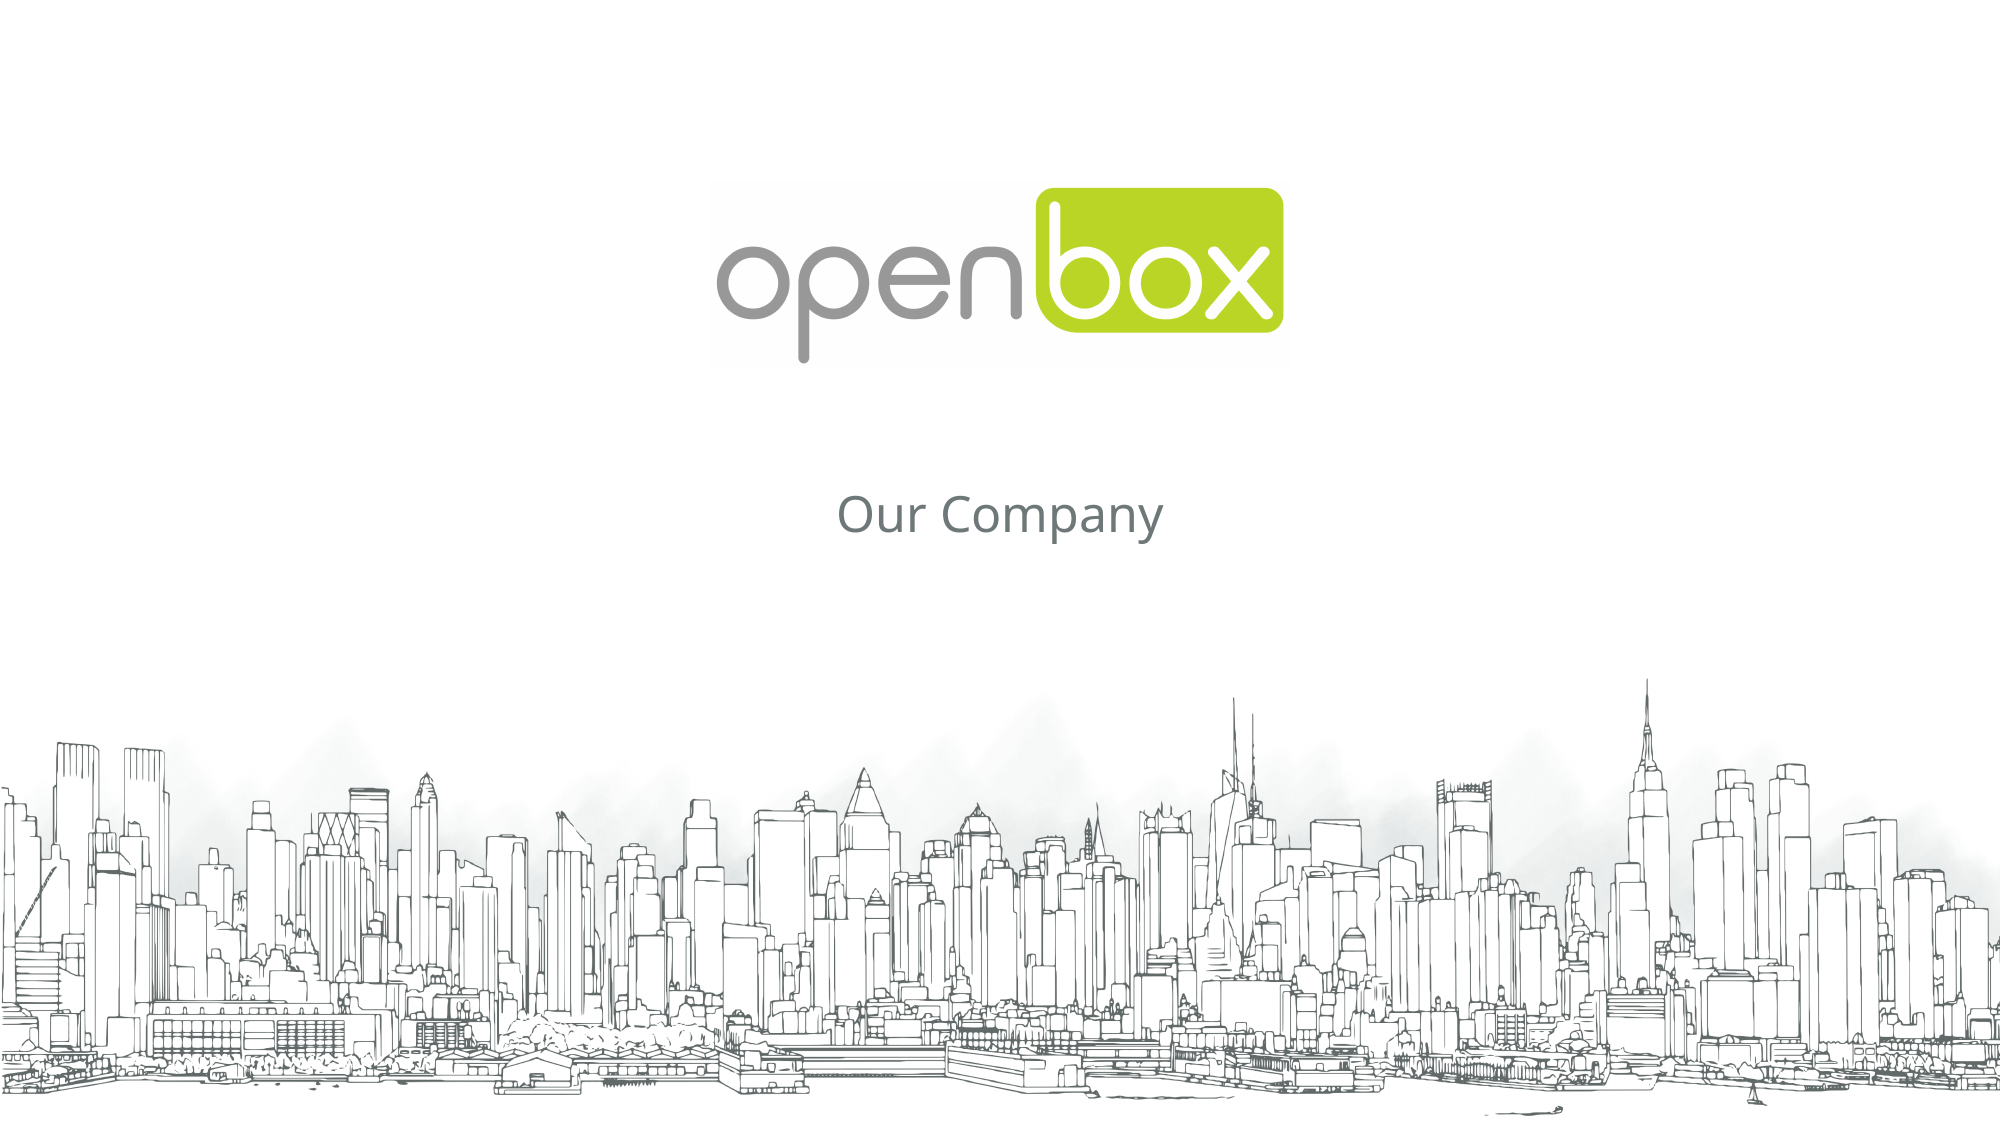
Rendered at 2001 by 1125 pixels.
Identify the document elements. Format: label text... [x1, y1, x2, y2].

picture [710, 181, 1290, 370]
picture [0, 612, 2000, 1125]
list Our Company [403, 482, 1597, 563]
